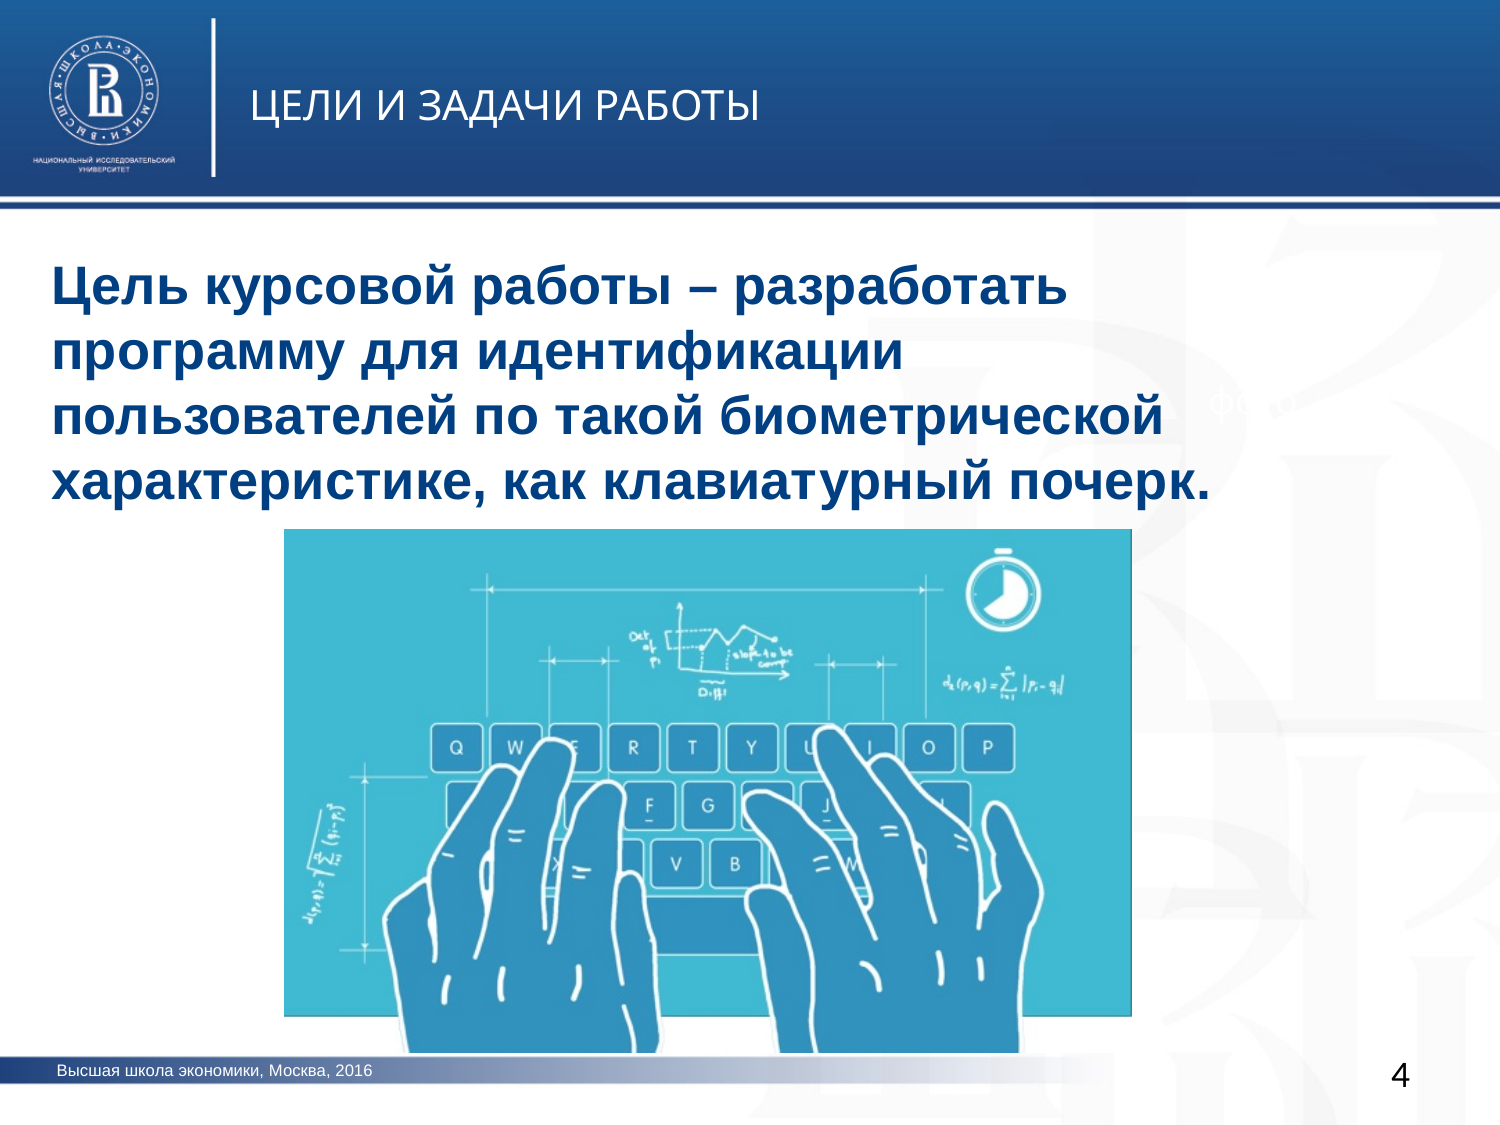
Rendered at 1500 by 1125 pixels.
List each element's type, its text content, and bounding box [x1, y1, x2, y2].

slide_number 4 [1074, 1042, 1425, 1103]
text_box ЦЕЛИ И ЗАДАЧИ РАБОТЫ [234, 70, 1125, 139]
text_box Высшая школа экономики, Москва, 2016 [41, 1052, 722, 1093]
text_box фото [1309, 369, 1313, 430]
text_box Цель курсовой работы – разработать программу для идентификации пользователей по такой биометрической характеристике, как клавиатурный почерк. [36, 242, 1309, 570]
picture [0, 0, 1500, 1125]
